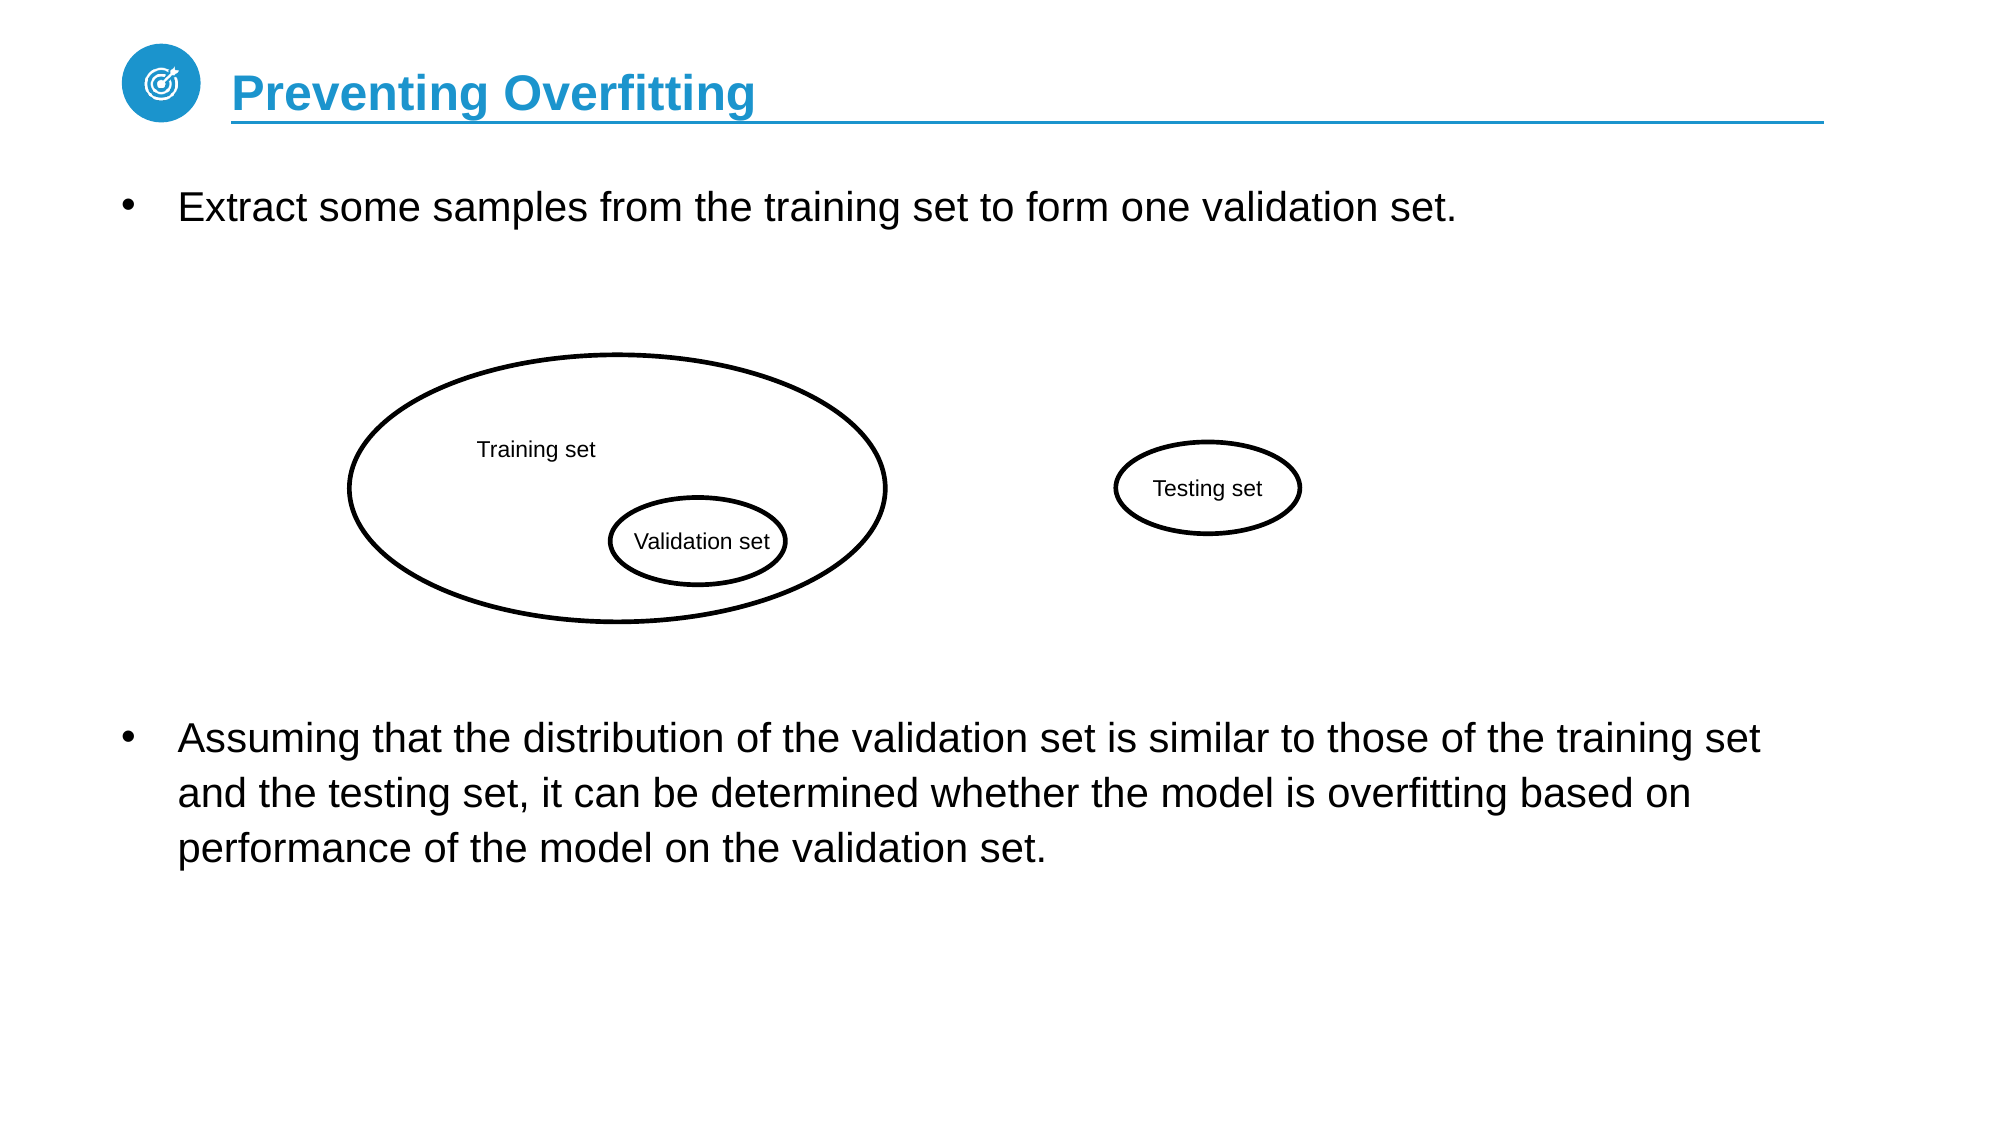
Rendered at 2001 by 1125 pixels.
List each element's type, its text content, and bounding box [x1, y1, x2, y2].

list Extract some samples from the training set to form one validation set. Assuming that the distribution of the validation set is similar to those of the training set and the testing set, it can be determined whether the model is overfitting based on performance of the model on the validation set. [106, 167, 1825, 1035]
text_box [620, 496, 775, 519]
text_box [1114, 440, 1301, 535]
picture [140, 62, 183, 104]
text_box Testing set [1137, 466, 1278, 509]
text_box [348, 353, 887, 623]
text_box [609, 520, 777, 586]
title Preventing Overfitting [231, 73, 1825, 122]
text_box Validation set [619, 519, 785, 562]
text_box Training set [461, 427, 611, 470]
